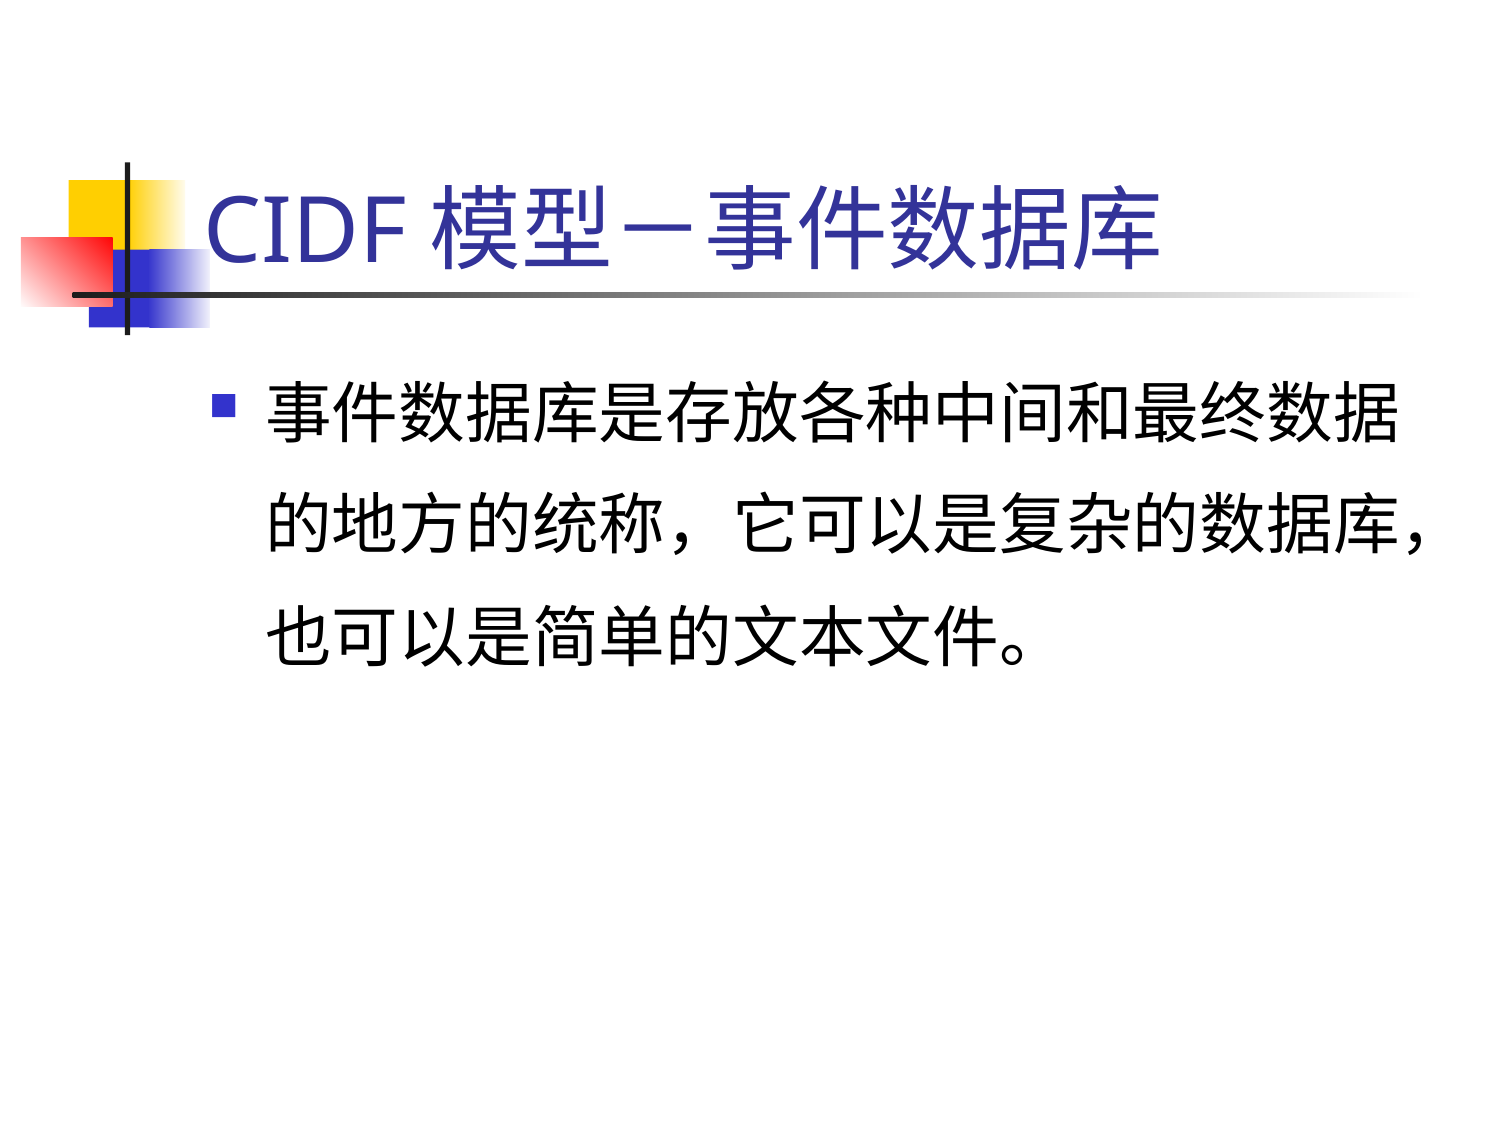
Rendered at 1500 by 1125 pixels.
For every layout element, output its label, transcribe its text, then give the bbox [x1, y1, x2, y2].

title CIDF模型－事件数据库 [188, 101, 1468, 289]
list 事件数据库是存放各种中间和最终数据的地方的统称，它可以是复杂的数据库，也可以是简单的文本文件。 [193, 331, 1469, 1006]
